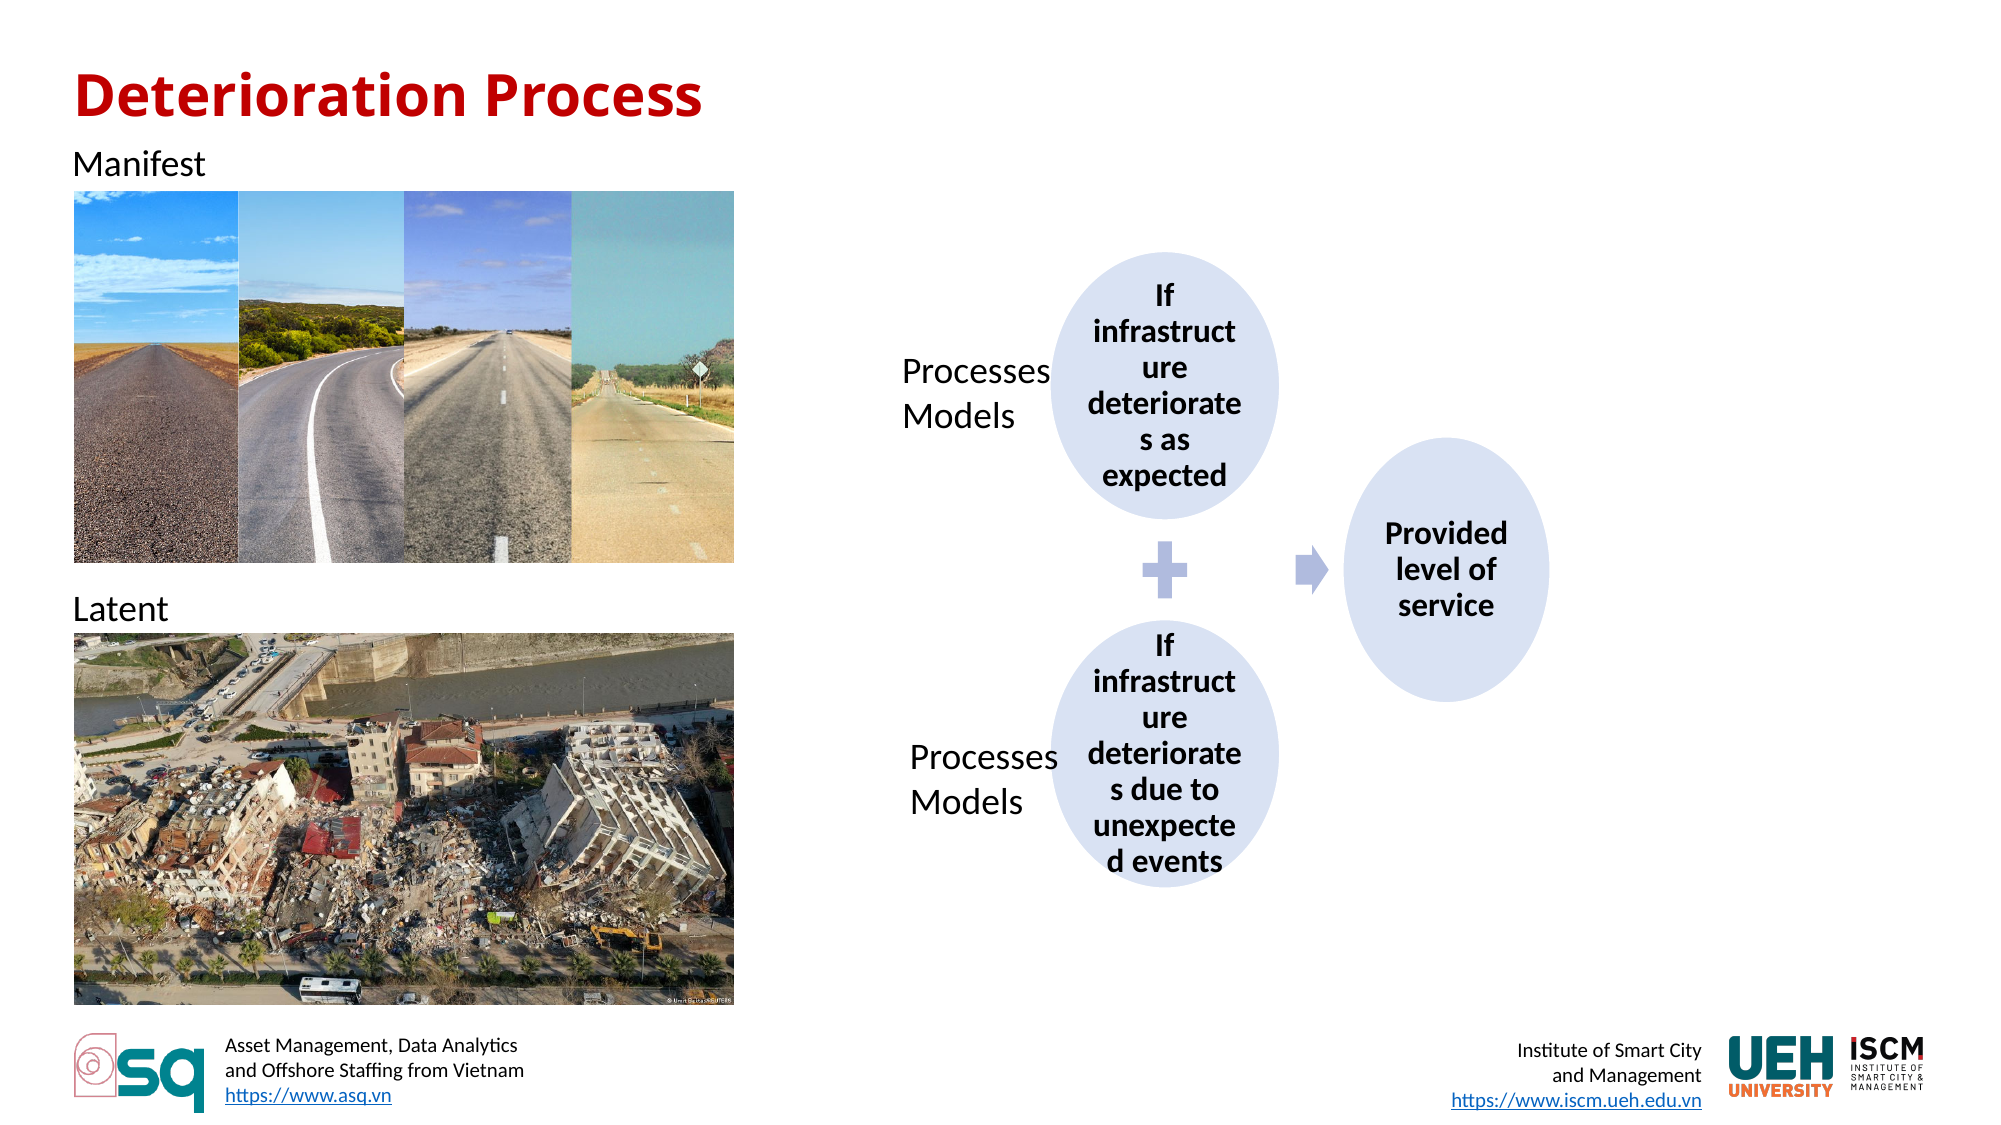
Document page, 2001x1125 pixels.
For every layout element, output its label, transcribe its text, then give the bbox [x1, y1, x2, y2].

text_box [74, 1024, 1926, 1120]
text_box Latent [12, 576, 230, 637]
picture [74, 633, 734, 1005]
picture [74, 191, 734, 563]
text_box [887, 251, 1803, 930]
text_box Manifest [30, 131, 248, 191]
text_box Deterioration Process [58, 48, 1942, 145]
